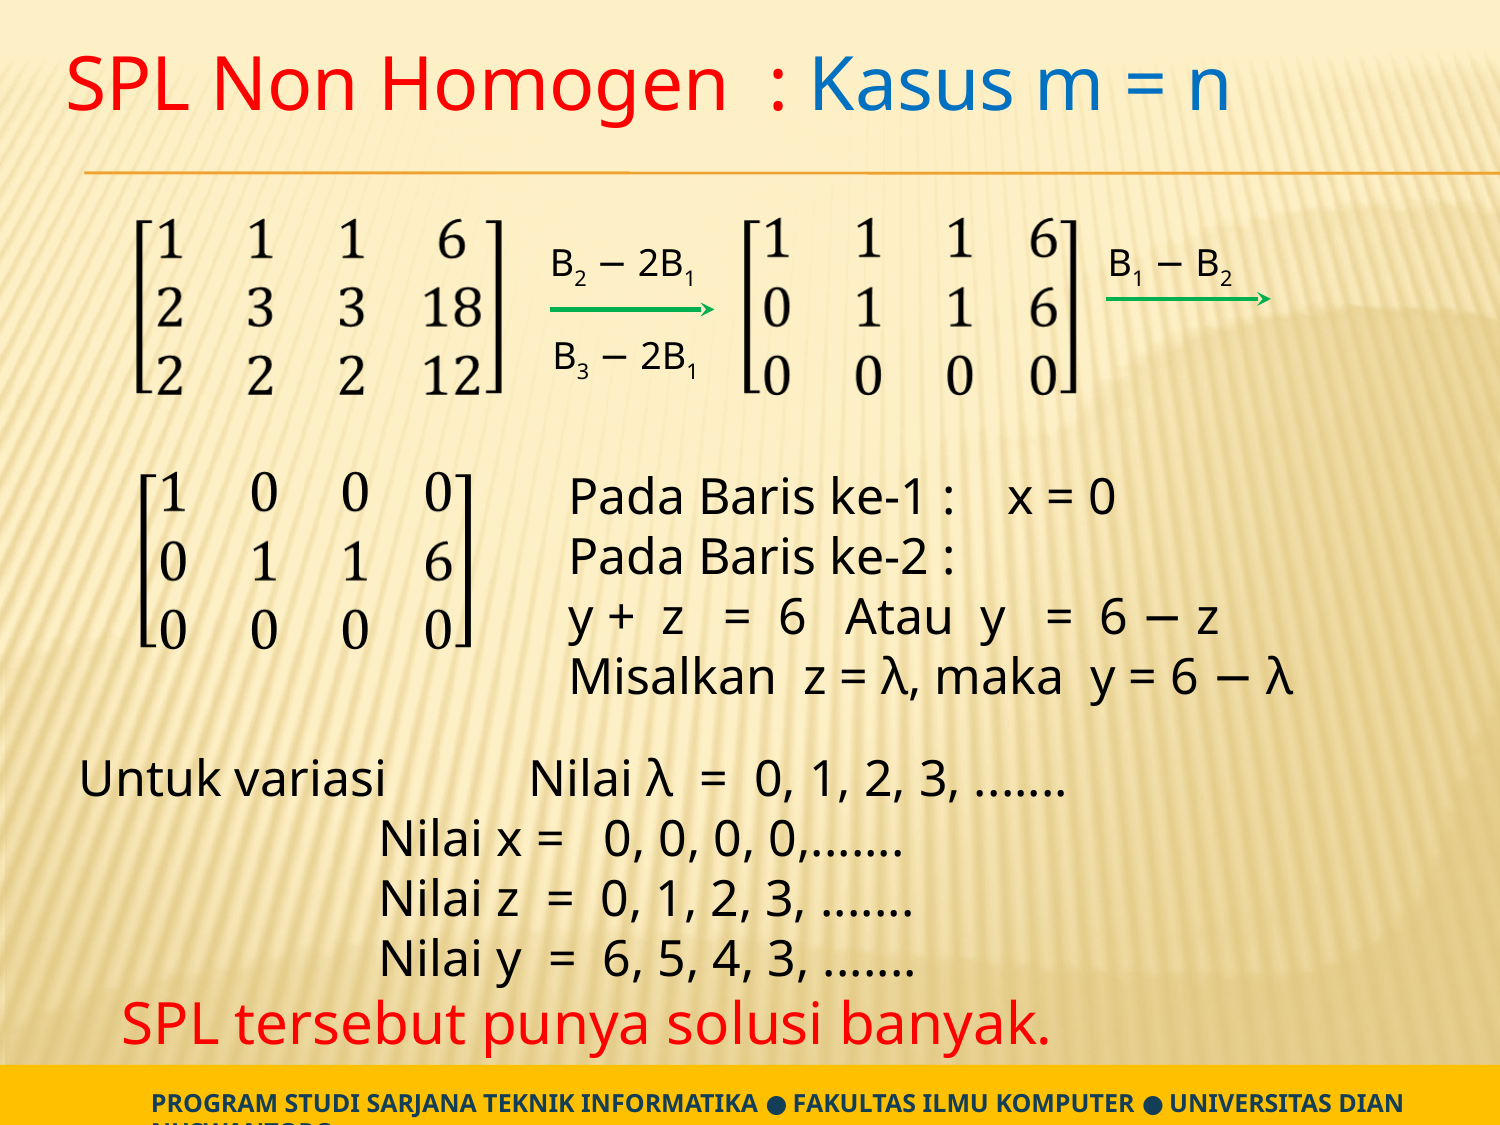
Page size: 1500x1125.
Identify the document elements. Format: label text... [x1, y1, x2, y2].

text_box B3 − 2B1 [537, 324, 750, 391]
text_box B2 − 2B1 [534, 231, 748, 298]
text_box [110, 456, 502, 659]
text_box [714, 202, 1107, 405]
text_box SPL Non Homogen : Kasus m = n [49, 11, 1475, 149]
text_box Untuk variasi Nilai λ = 0, 1, 2, 3, ....... Nilai x = 0, 0, 0, 0,....... Nilai z = 0, 1, 2, 3, ....... Nilai y = 6, 5, 4, 3, ....... [63, 739, 1317, 995]
text_box SPL tersebut punya solusi banyak. [106, 995, 1173, 1064]
text_box Pada Baris ke-1 : x = 0 Pada Baris ke-2 : y + z = 6 Atau y = 6 − z Misalkan z = λ, maka y = 6 − λ [553, 456, 1475, 712]
text_box [0, 1064, 1500, 1125]
text_box [106, 202, 532, 405]
picture [0, 0, 1500, 1064]
text_box B1 − B2 [1092, 231, 1306, 298]
text_box PROGRAM STUDI SARJANA TEKNIK INFORMATIKA ● FAKULTAS ILMU KOMPUTER ● UNIVERSITAS DIAN NUSWANTORO [135, 1079, 1500, 1125]
